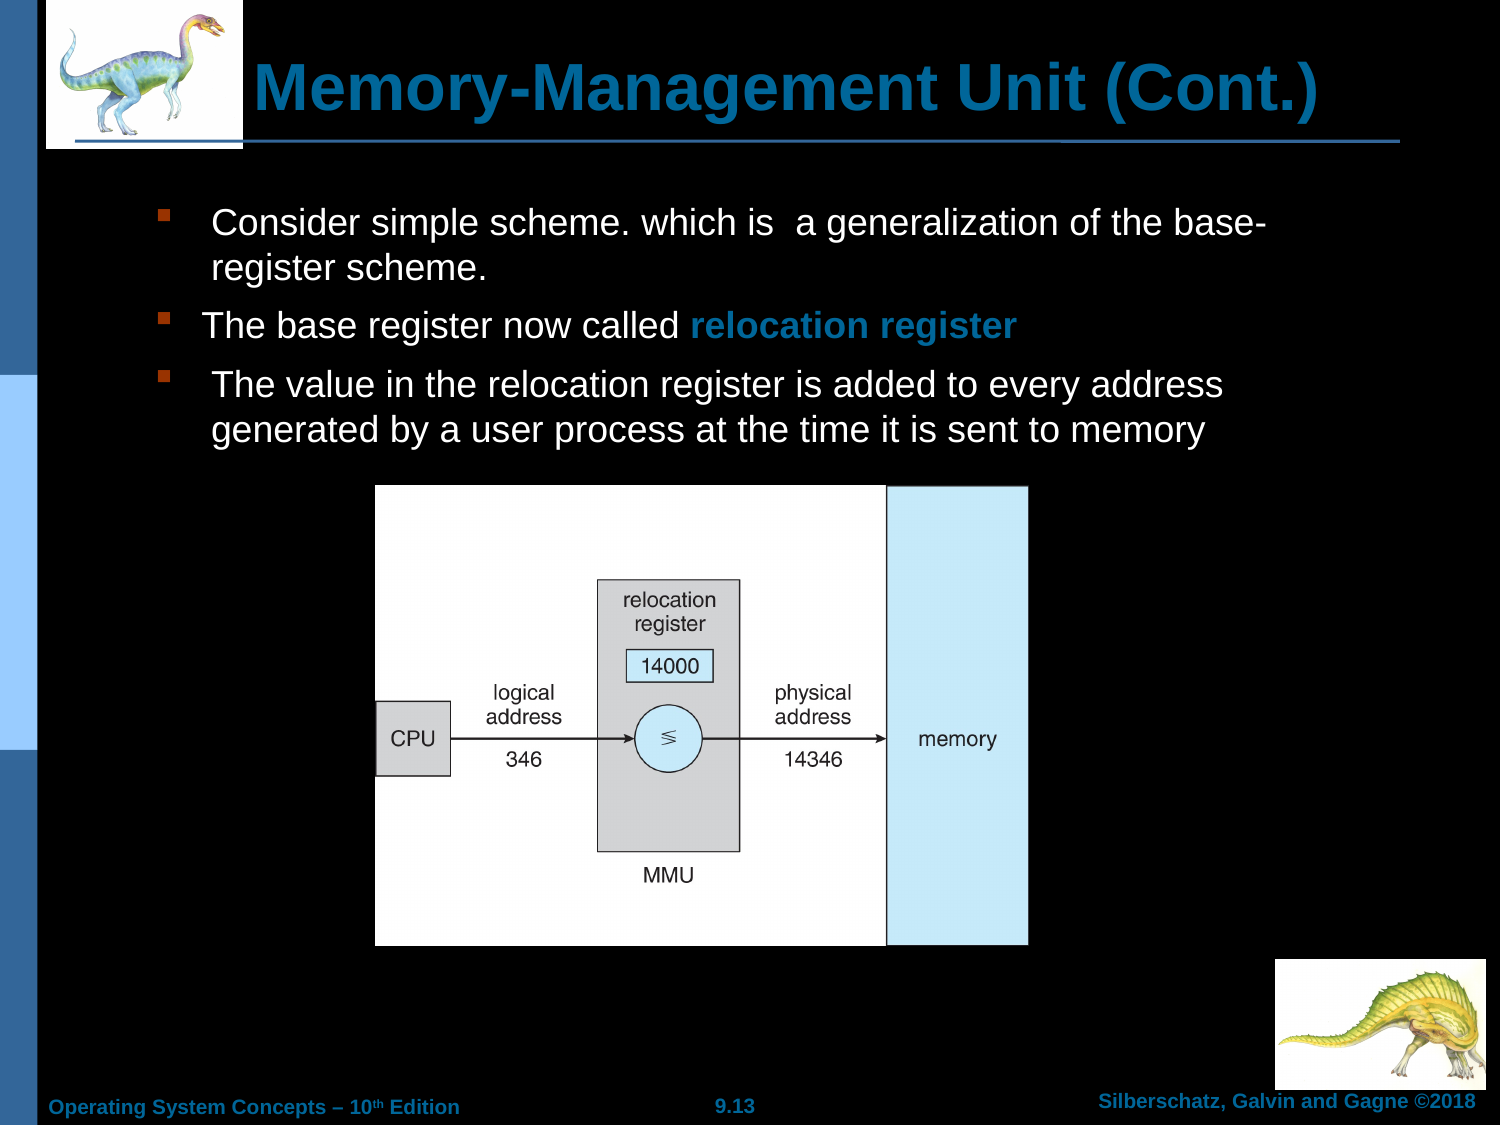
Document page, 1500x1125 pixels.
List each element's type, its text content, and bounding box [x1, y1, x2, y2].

picture [1275, 959, 1486, 1090]
picture [46, 0, 243, 149]
title Memory-Management Unit (Cont.) [144, 36, 1431, 132]
list Consider simple scheme. which is a generalization of the base-register scheme. The base register now called relocation register The value in the relocation register is added to every address generated by a user process at the time it is sent to memory [139, 190, 1404, 927]
picture [375, 484, 1030, 947]
